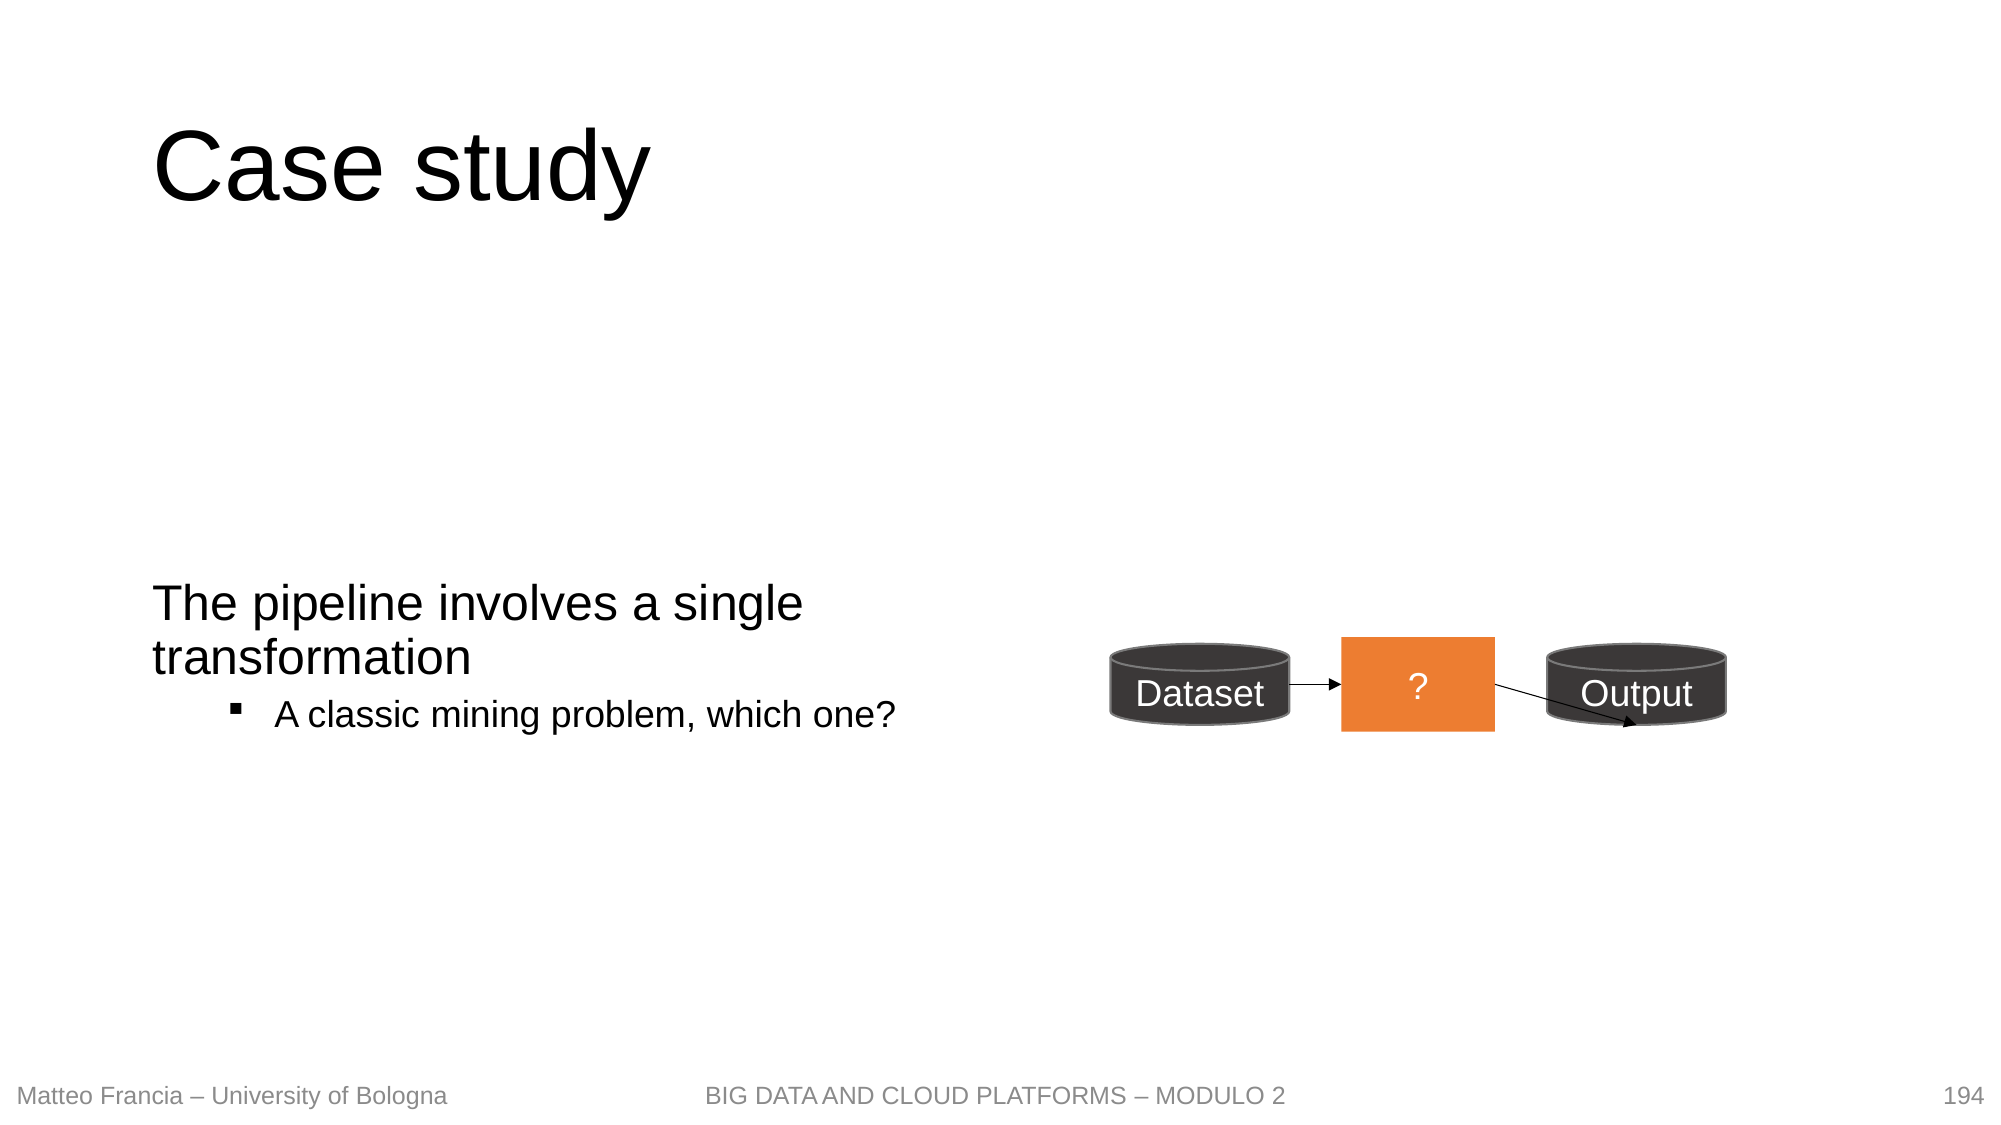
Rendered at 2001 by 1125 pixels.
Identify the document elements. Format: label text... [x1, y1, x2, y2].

footer Matteo Francia – University of Bologna [0, 1065, 466, 1125]
list The pipeline involves a single transformation A classic mining problem, which one? [137, 299, 988, 1014]
title Case study [137, 59, 1863, 278]
slide_number 194 [1550, 1065, 2000, 1125]
text_box Dataset [1109, 642, 1291, 726]
text_box Output [1546, 642, 1727, 726]
text_box ? [1340, 636, 1496, 733]
